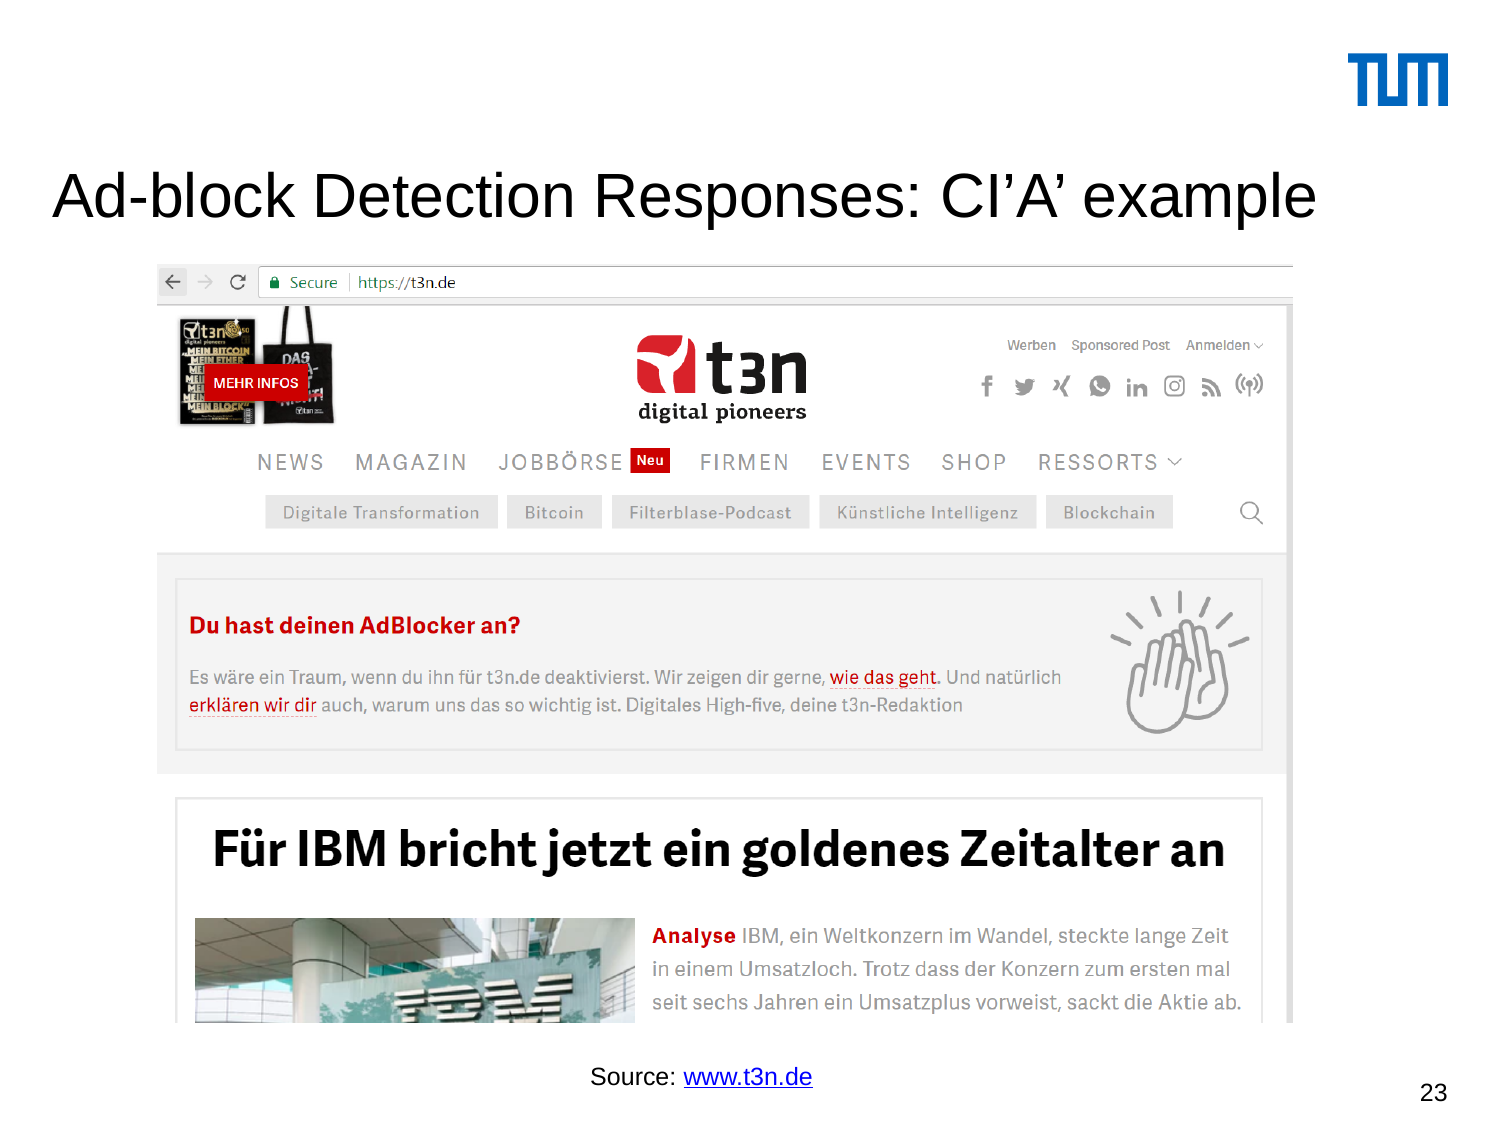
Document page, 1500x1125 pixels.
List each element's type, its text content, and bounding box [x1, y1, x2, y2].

picture [157, 264, 1294, 1023]
text_box Source: www.t3n.de [590, 1056, 861, 1091]
slide_number 23 [1111, 1061, 1448, 1122]
title Ad-block Detection Responses: CI’A’ example [52, 162, 1399, 231]
